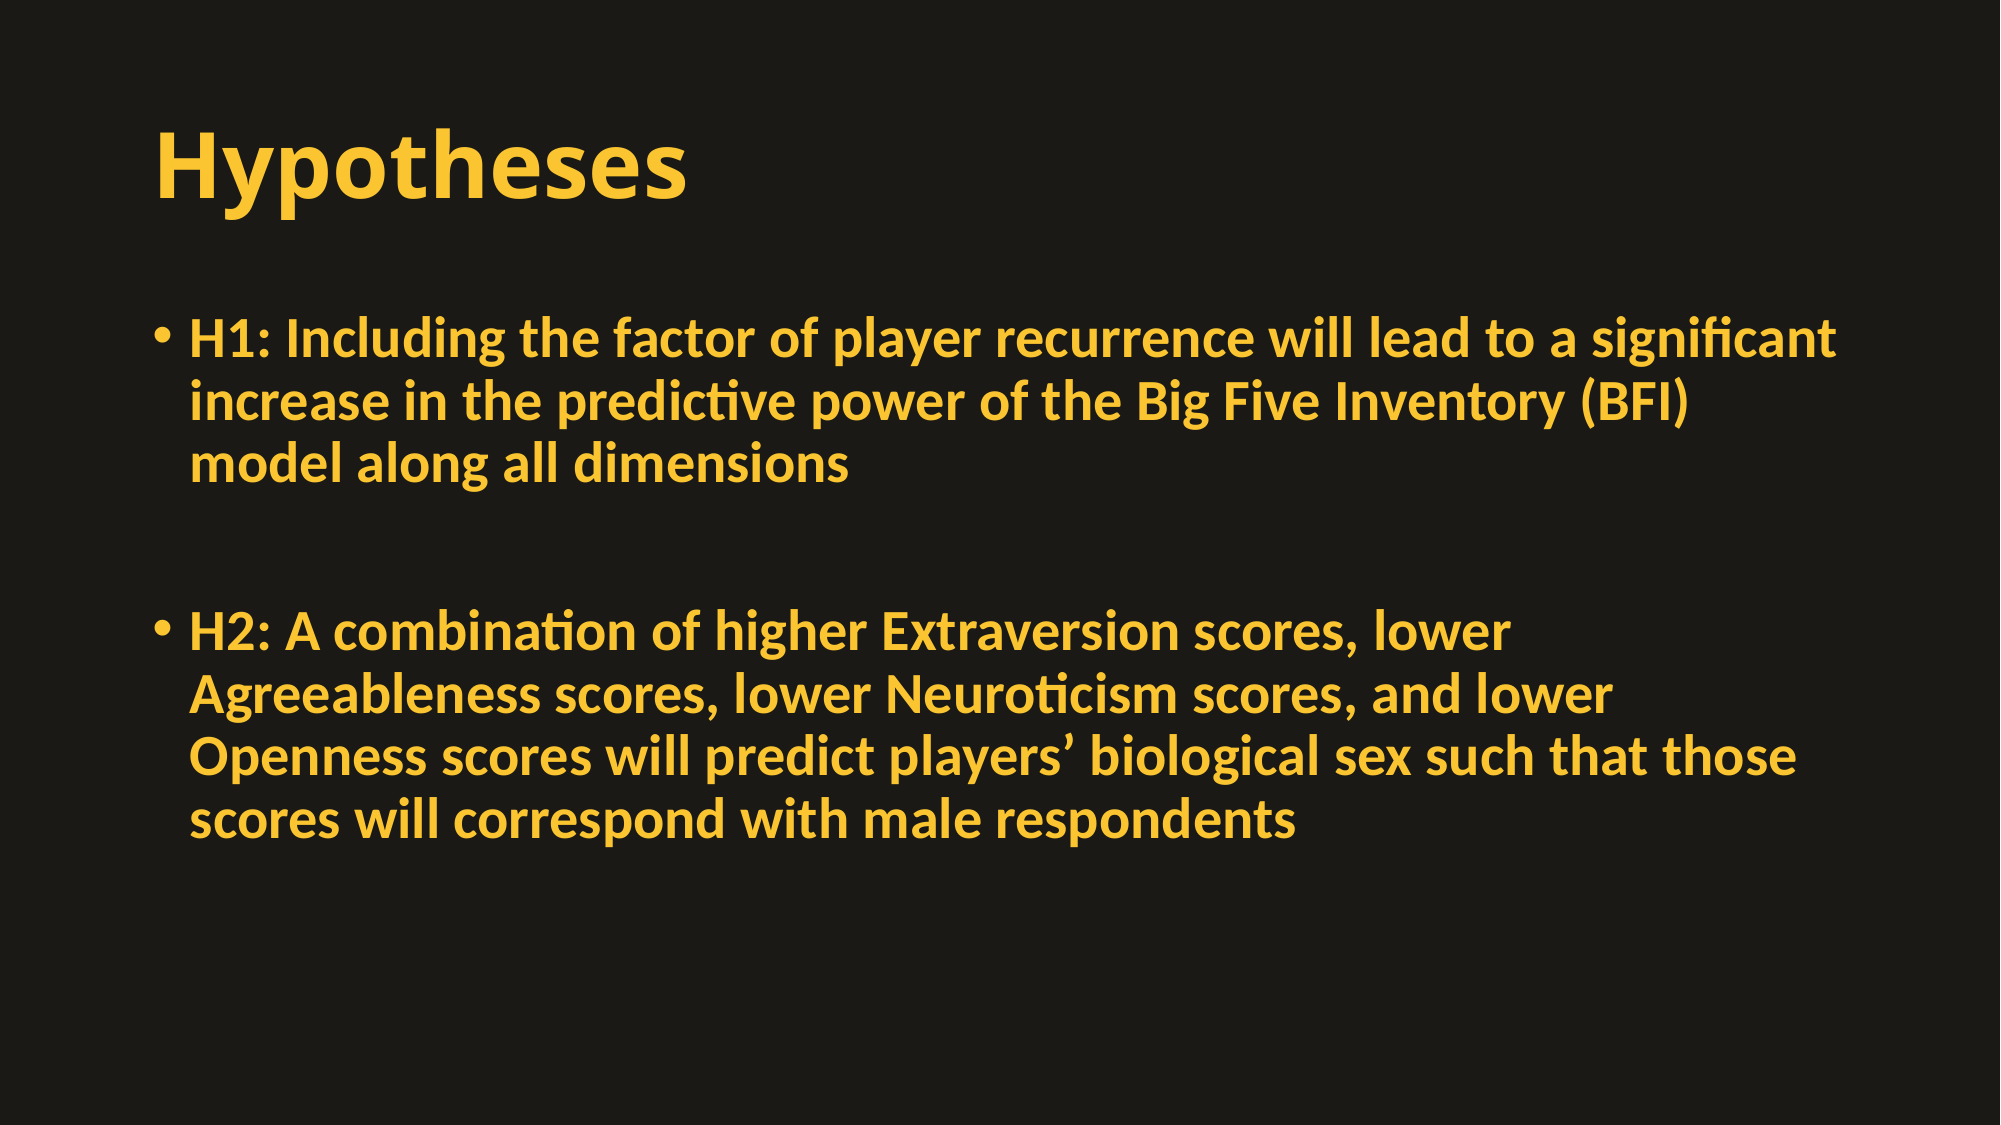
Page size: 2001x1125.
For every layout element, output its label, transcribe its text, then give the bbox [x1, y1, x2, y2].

list H1: Including the factor of player recurrence will lead to a significant increase in the predictive power of the Big Five Inventory (BFI) model along all dimensions H2: A combination of higher Extraversion scores, lower Agreeableness scores, lower Neuroticism scores, and lower Openness scores will predict players’ biological sex such that those scores will correspond with male respondents [137, 299, 1863, 1014]
title Hypotheses [137, 59, 1863, 278]
